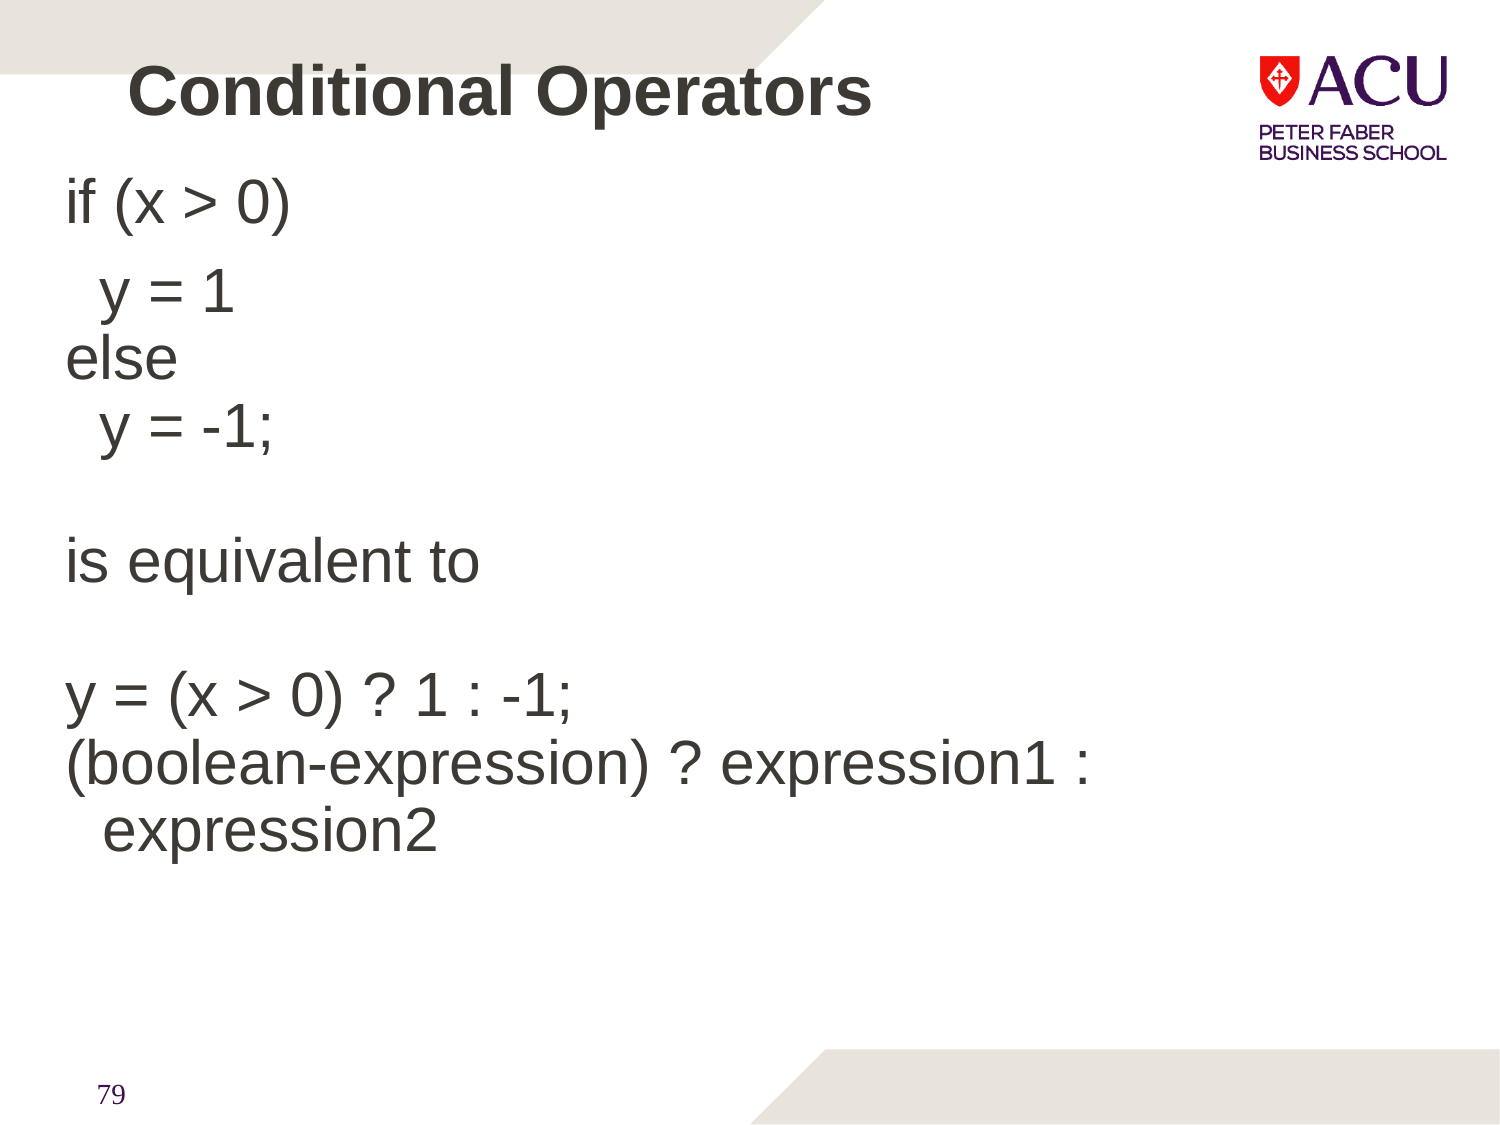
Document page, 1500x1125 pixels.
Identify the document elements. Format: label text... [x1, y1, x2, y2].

title Conditional Operators [112, 37, 1388, 138]
list if (x > 0) y = 1 else y = -1; is equivalent to y = (x > 0) ? 1 : -1; (boolean-expression) ? expression1 : expression2 [50, 162, 1450, 1038]
slide_number 79 [81, 1068, 156, 1109]
picture [1240, 41, 1466, 175]
